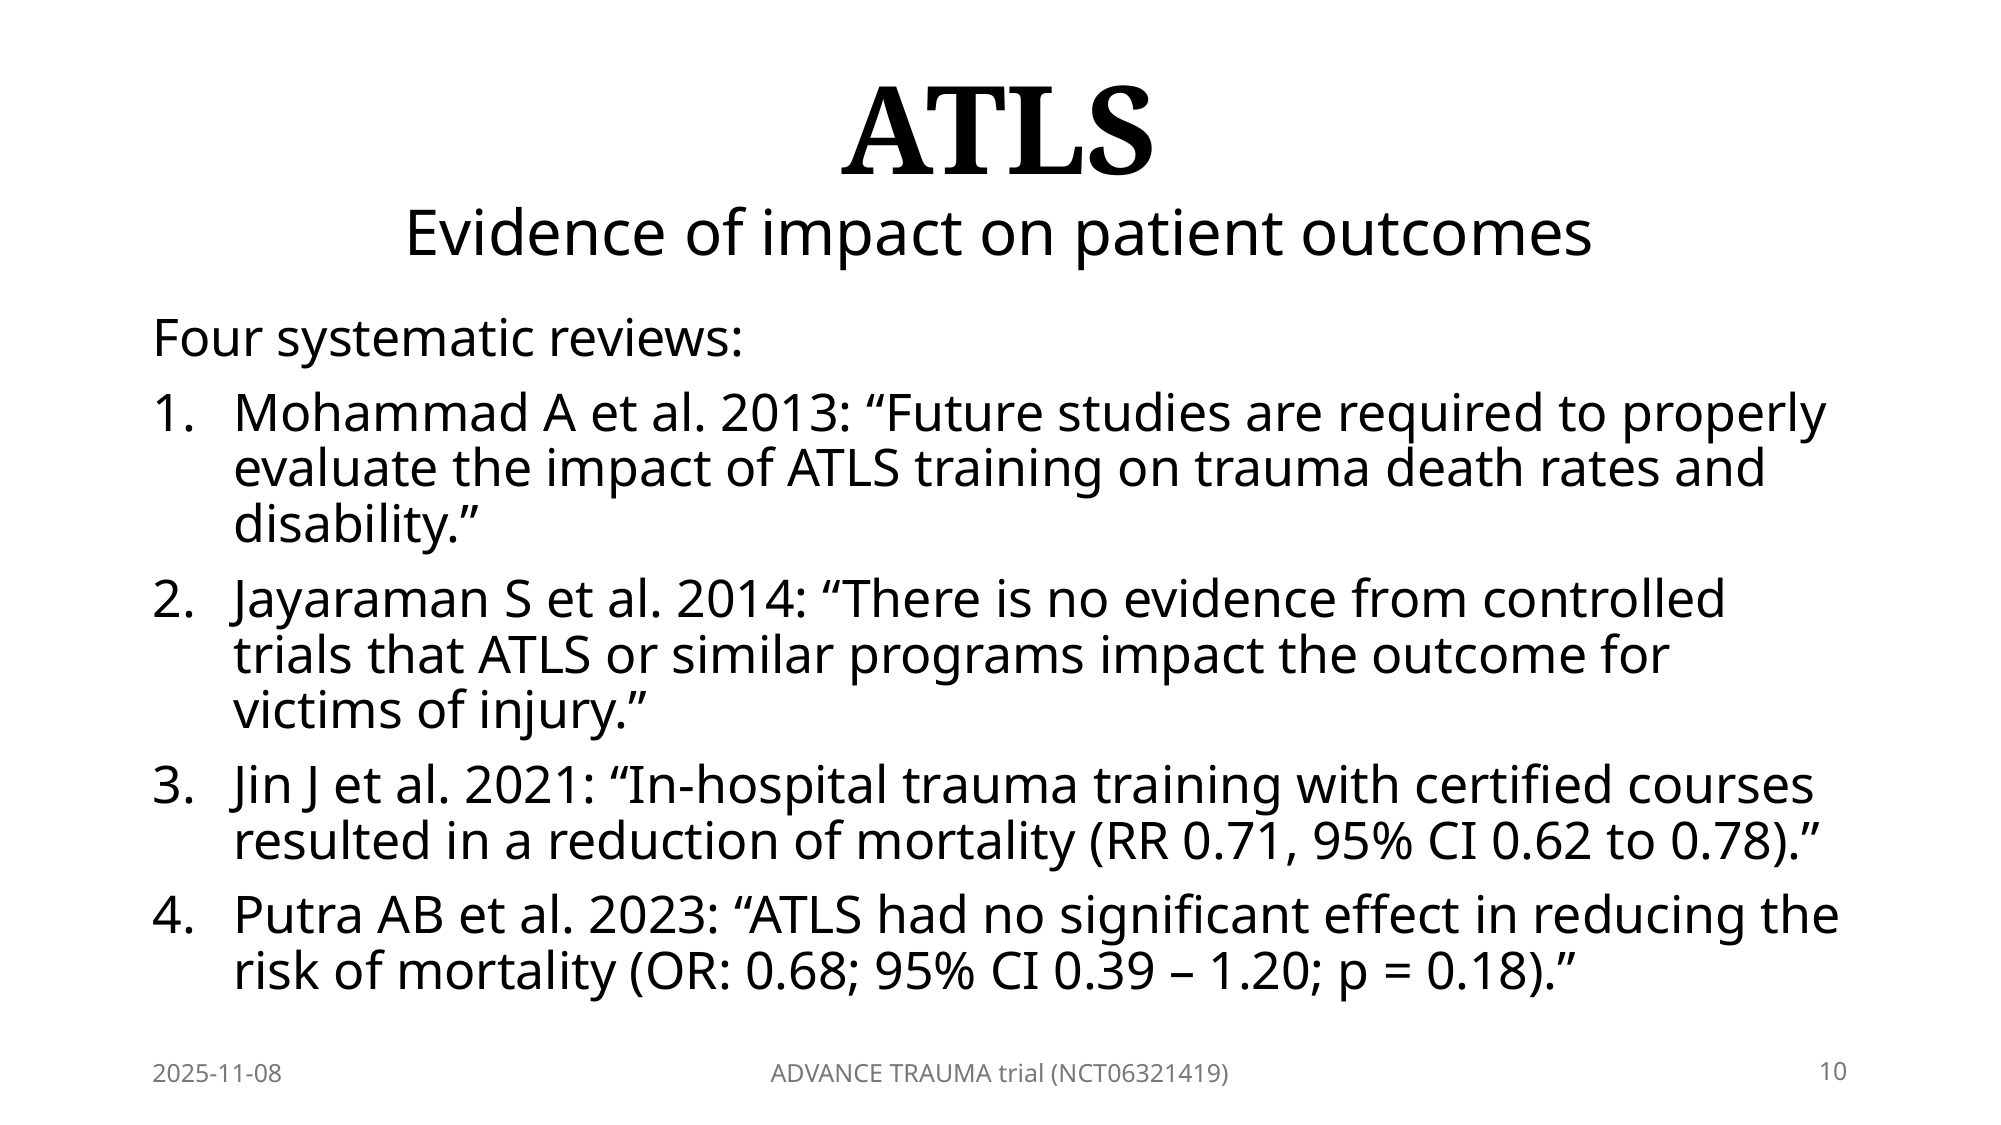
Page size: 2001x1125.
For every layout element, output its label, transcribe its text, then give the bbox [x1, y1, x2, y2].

footer ADVANCE TRAUMA trial (NCT06321419) [662, 1042, 1338, 1103]
slide_number 10 [1412, 1042, 1863, 1103]
title ATLS Evidence of impact on patient outcomes [137, 59, 1863, 278]
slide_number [137, 1042, 588, 1103]
list Four systematic reviews: Mohammad A et al. 2013: “Future studies are required to properly evaluate the impact of ATLS training on trauma death rates and disability.” Jayaraman S et al. 2014: “There is no evidence from controlled trials that ATLS or similar programs impact the outcome for victims of injury.” Jin J et al. 2021: “In-hospital trauma training with certified courses resulted in a reduction of mortality (RR 0.71, 95% CI 0.62 to 0.78).” Putra AB et al. 2023: “ATLS had no significant effect in reducing the risk of mortality (OR: 0.68; 95% CI 0.39 – 1.20; p = 0.18).” [137, 299, 1863, 1014]
